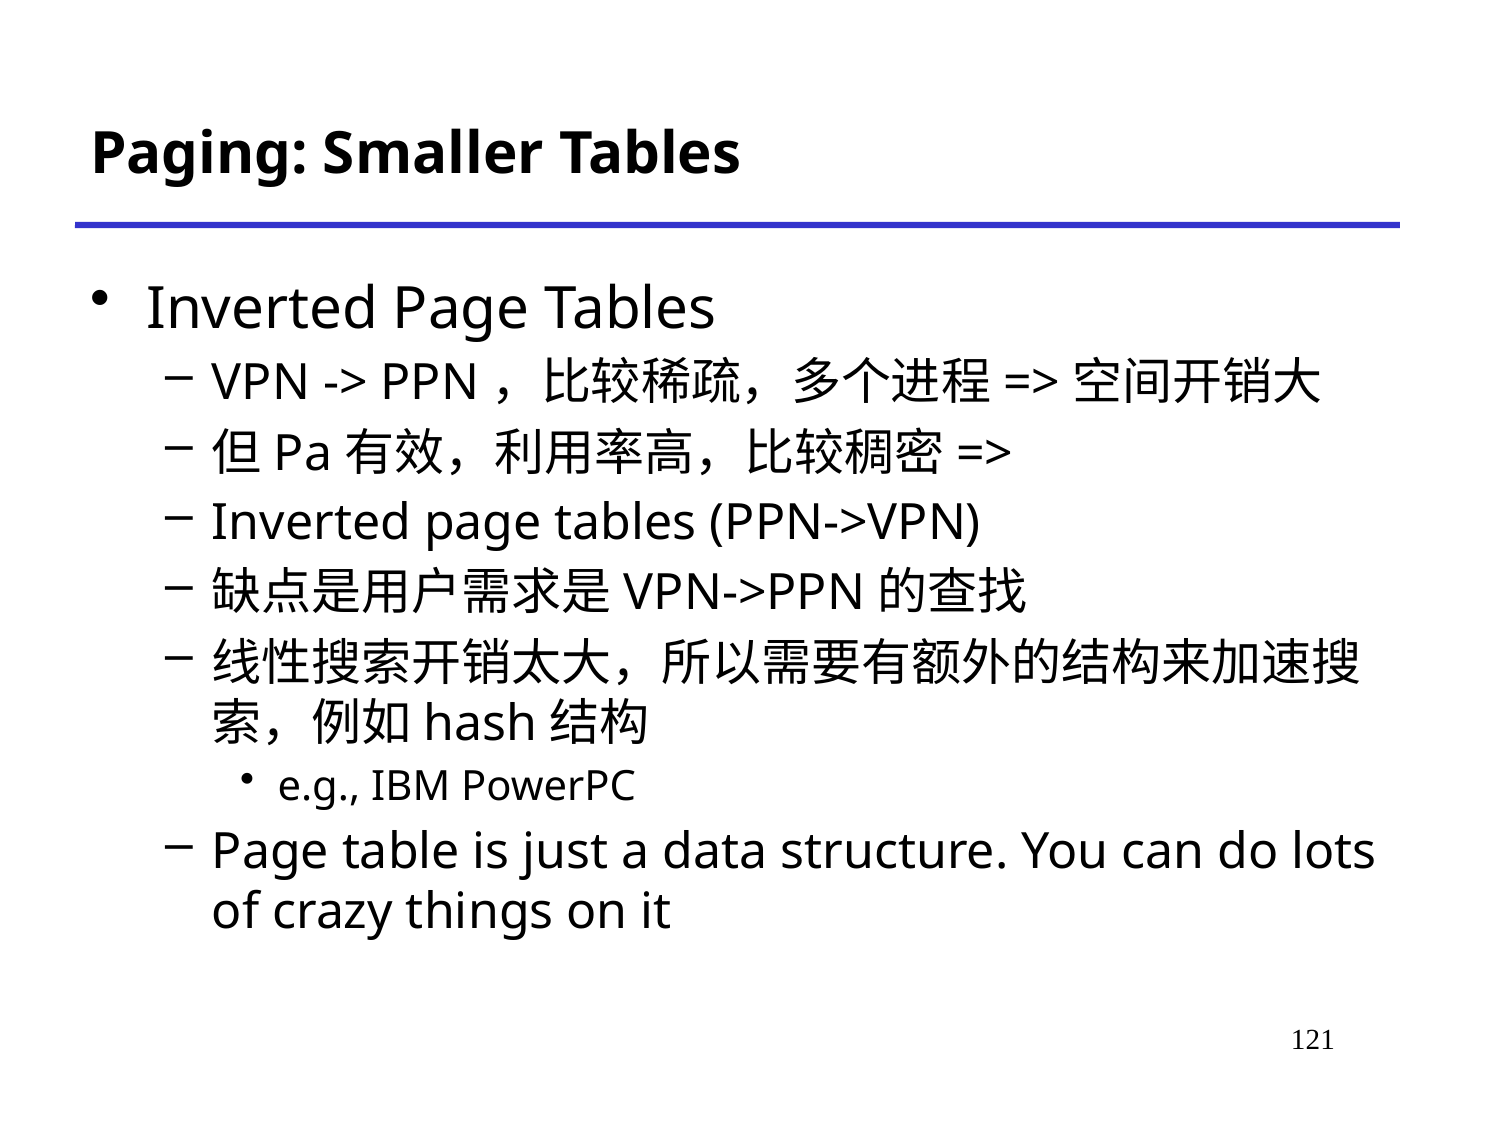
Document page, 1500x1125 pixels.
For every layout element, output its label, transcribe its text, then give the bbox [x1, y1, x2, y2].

list Inverted Page Tables VPN -> PPN，比较稀疏，多个进程=>空间开销大 但Pa有效，利用率高，比较稠密=> Inverted page tables (PPN->VPN) 缺点是用户需求是VPN->PPN的查找 线性搜索开销太大，所以需要有额外的结构来加速搜索，例如hash结构 e.g., IBM PowerPC Page table is just a data structure. You can do lots of crazy things on it [75, 262, 1438, 988]
slide_number 125 [1137, 1012, 1351, 1088]
title Paging: Smaller Tables [75, 75, 1400, 225]
